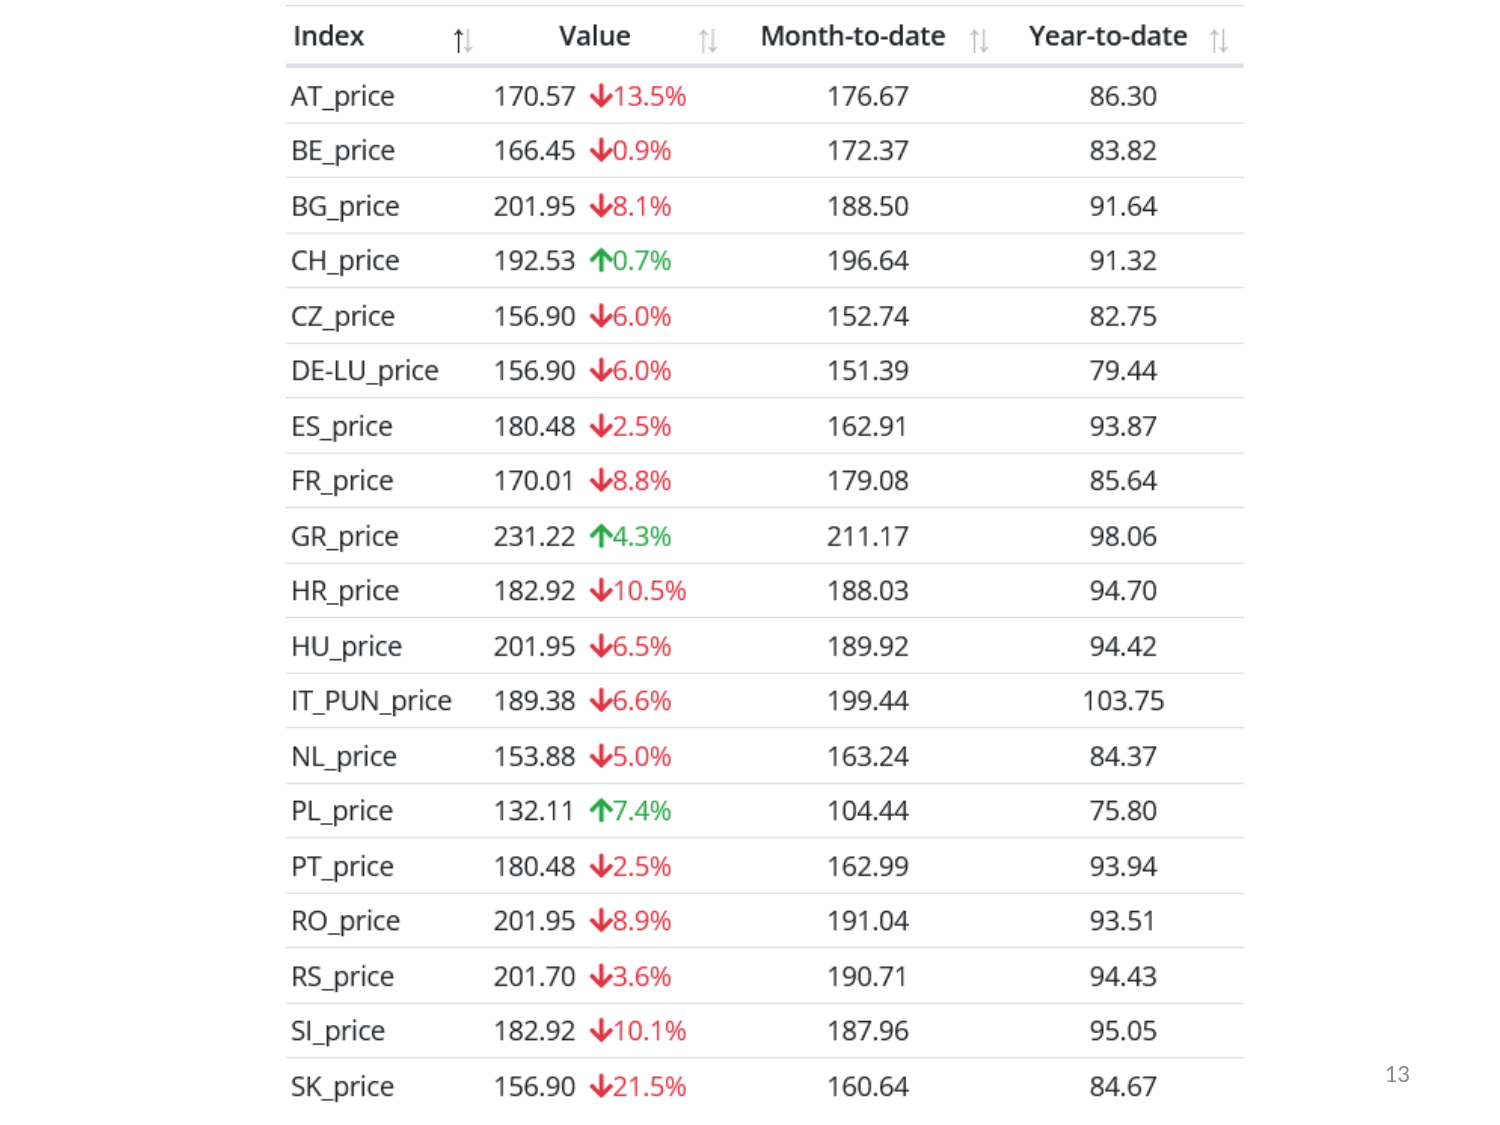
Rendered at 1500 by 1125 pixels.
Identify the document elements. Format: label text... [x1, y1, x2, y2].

picture [253, 0, 1247, 1125]
slide_number 13 [1252, 1042, 1425, 1103]
